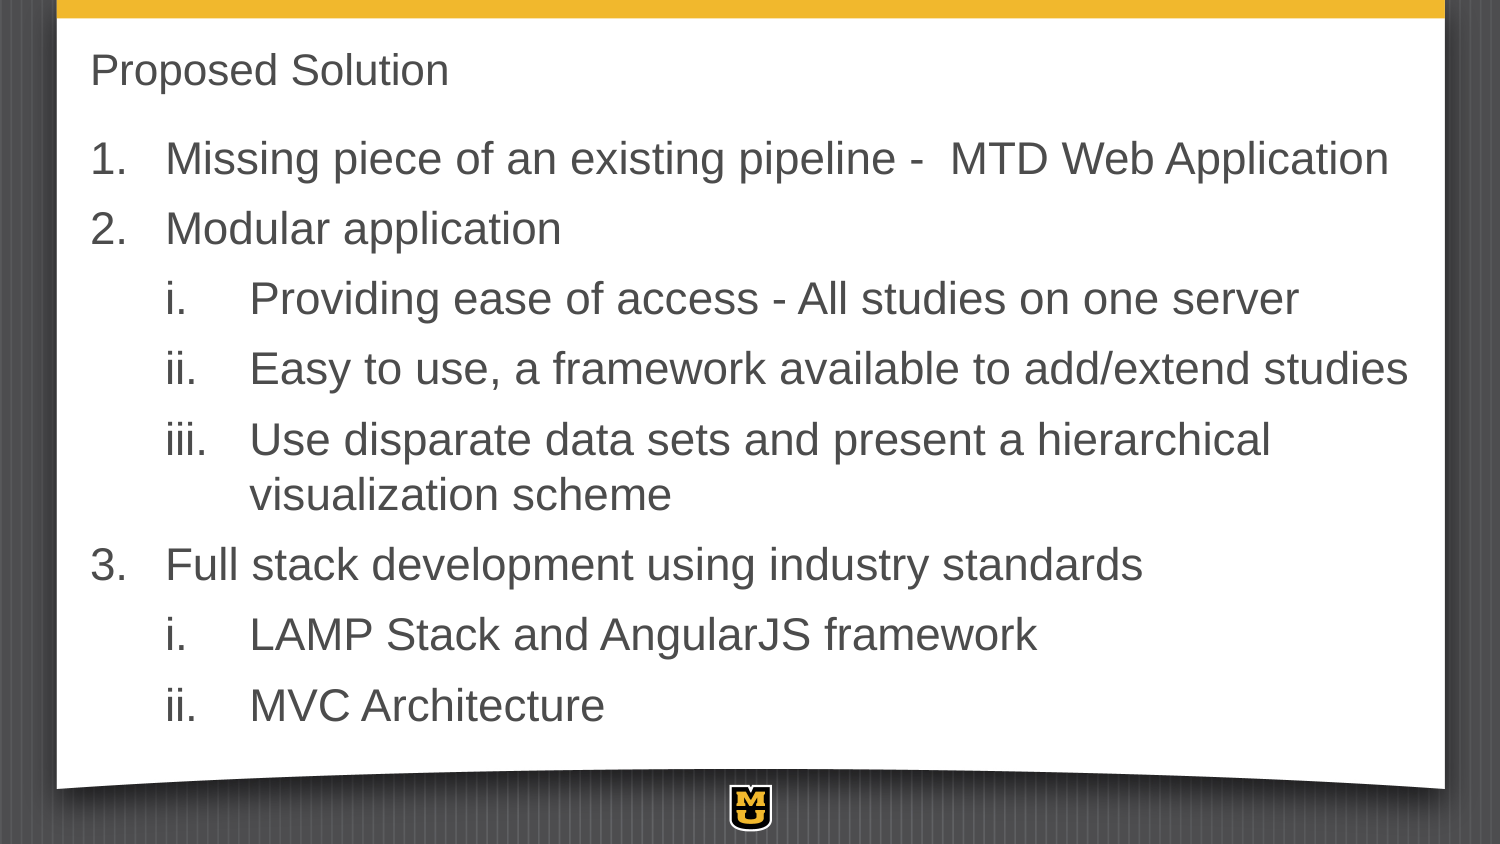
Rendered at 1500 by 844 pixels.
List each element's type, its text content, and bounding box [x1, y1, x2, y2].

list Missing piece of an existing pipeline - MTD Web Application Modular application Providing ease of access - All studies on one server Easy to use, a framework available to add/extend studies Use disparate data sets and present a hierarchical visualization scheme Full stack development using industry standards LAMP Stack and AngularJS framework MVC Architecture [75, 120, 1425, 813]
picture [0, 0, 1500, 844]
title Proposed Solution [75, 33, 1425, 102]
